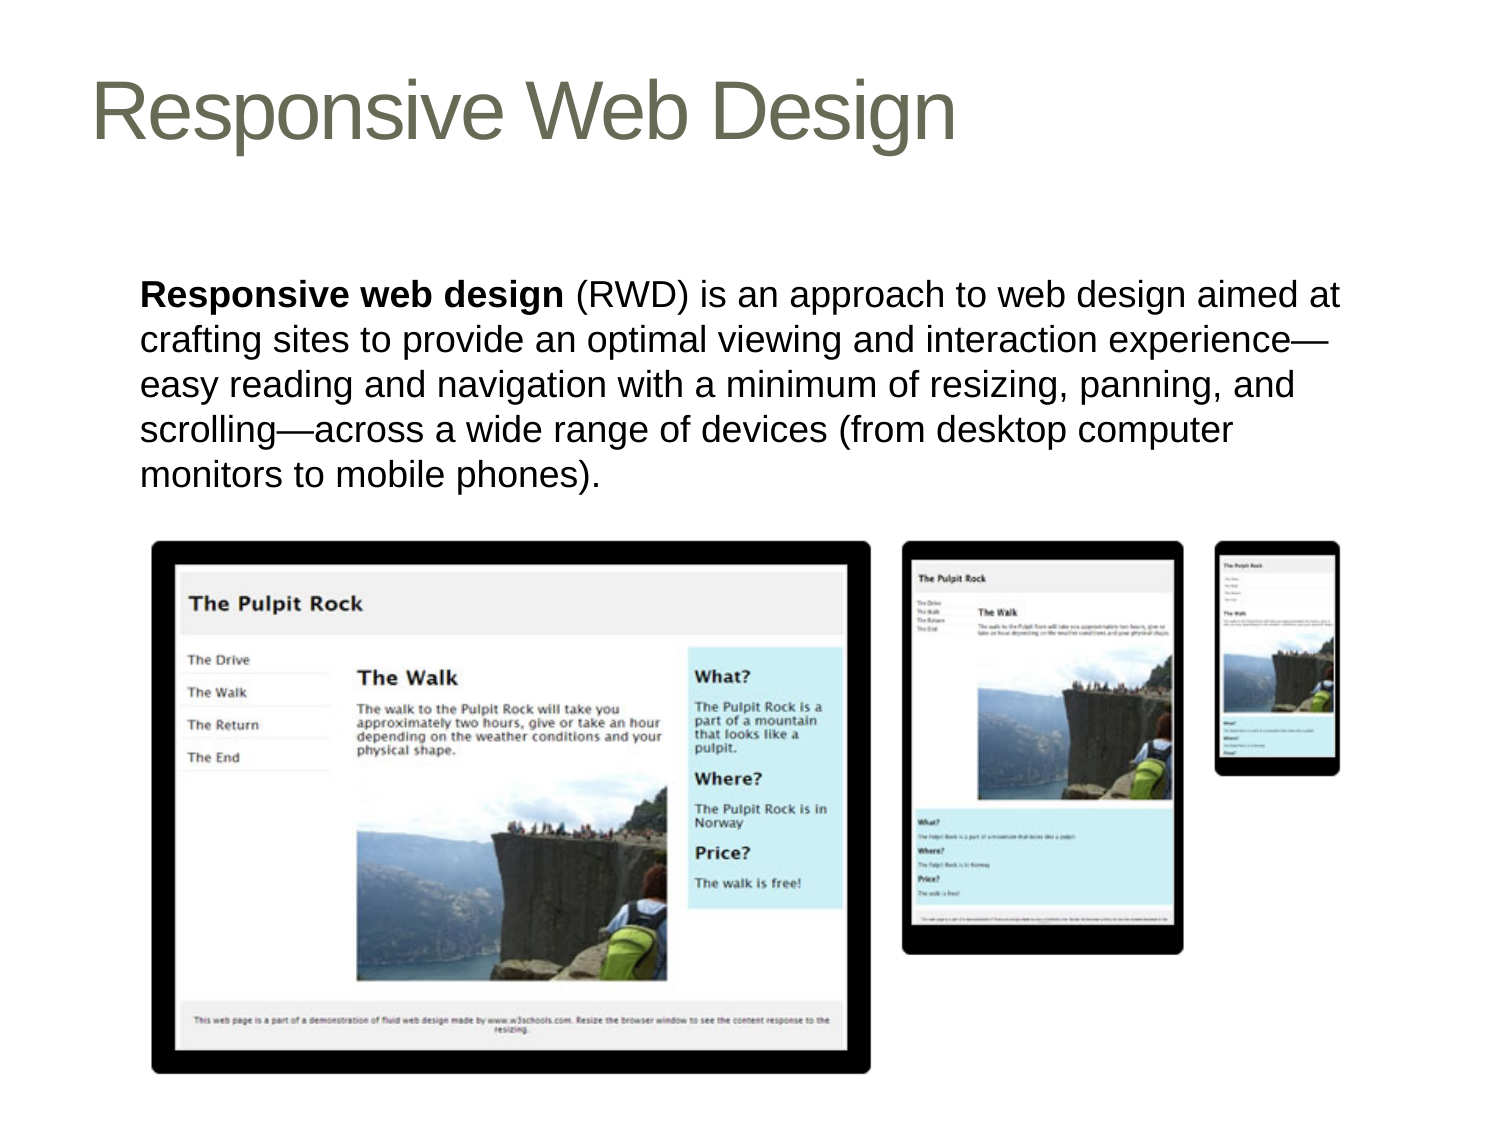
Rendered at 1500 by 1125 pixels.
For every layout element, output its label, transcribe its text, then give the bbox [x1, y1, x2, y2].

picture [143, 524, 1348, 1082]
title Responsive Web Design [75, 24, 1425, 188]
text_box Responsive web design (RWD) is an approach to web design aimed at crafting sites to provide an optimal viewing and interaction experience—easy reading and navigation with a minimum of resizing, panning, and scrolling—across a wide range of devices (from desktop computer monitors to mobile phones). [125, 262, 1375, 503]
